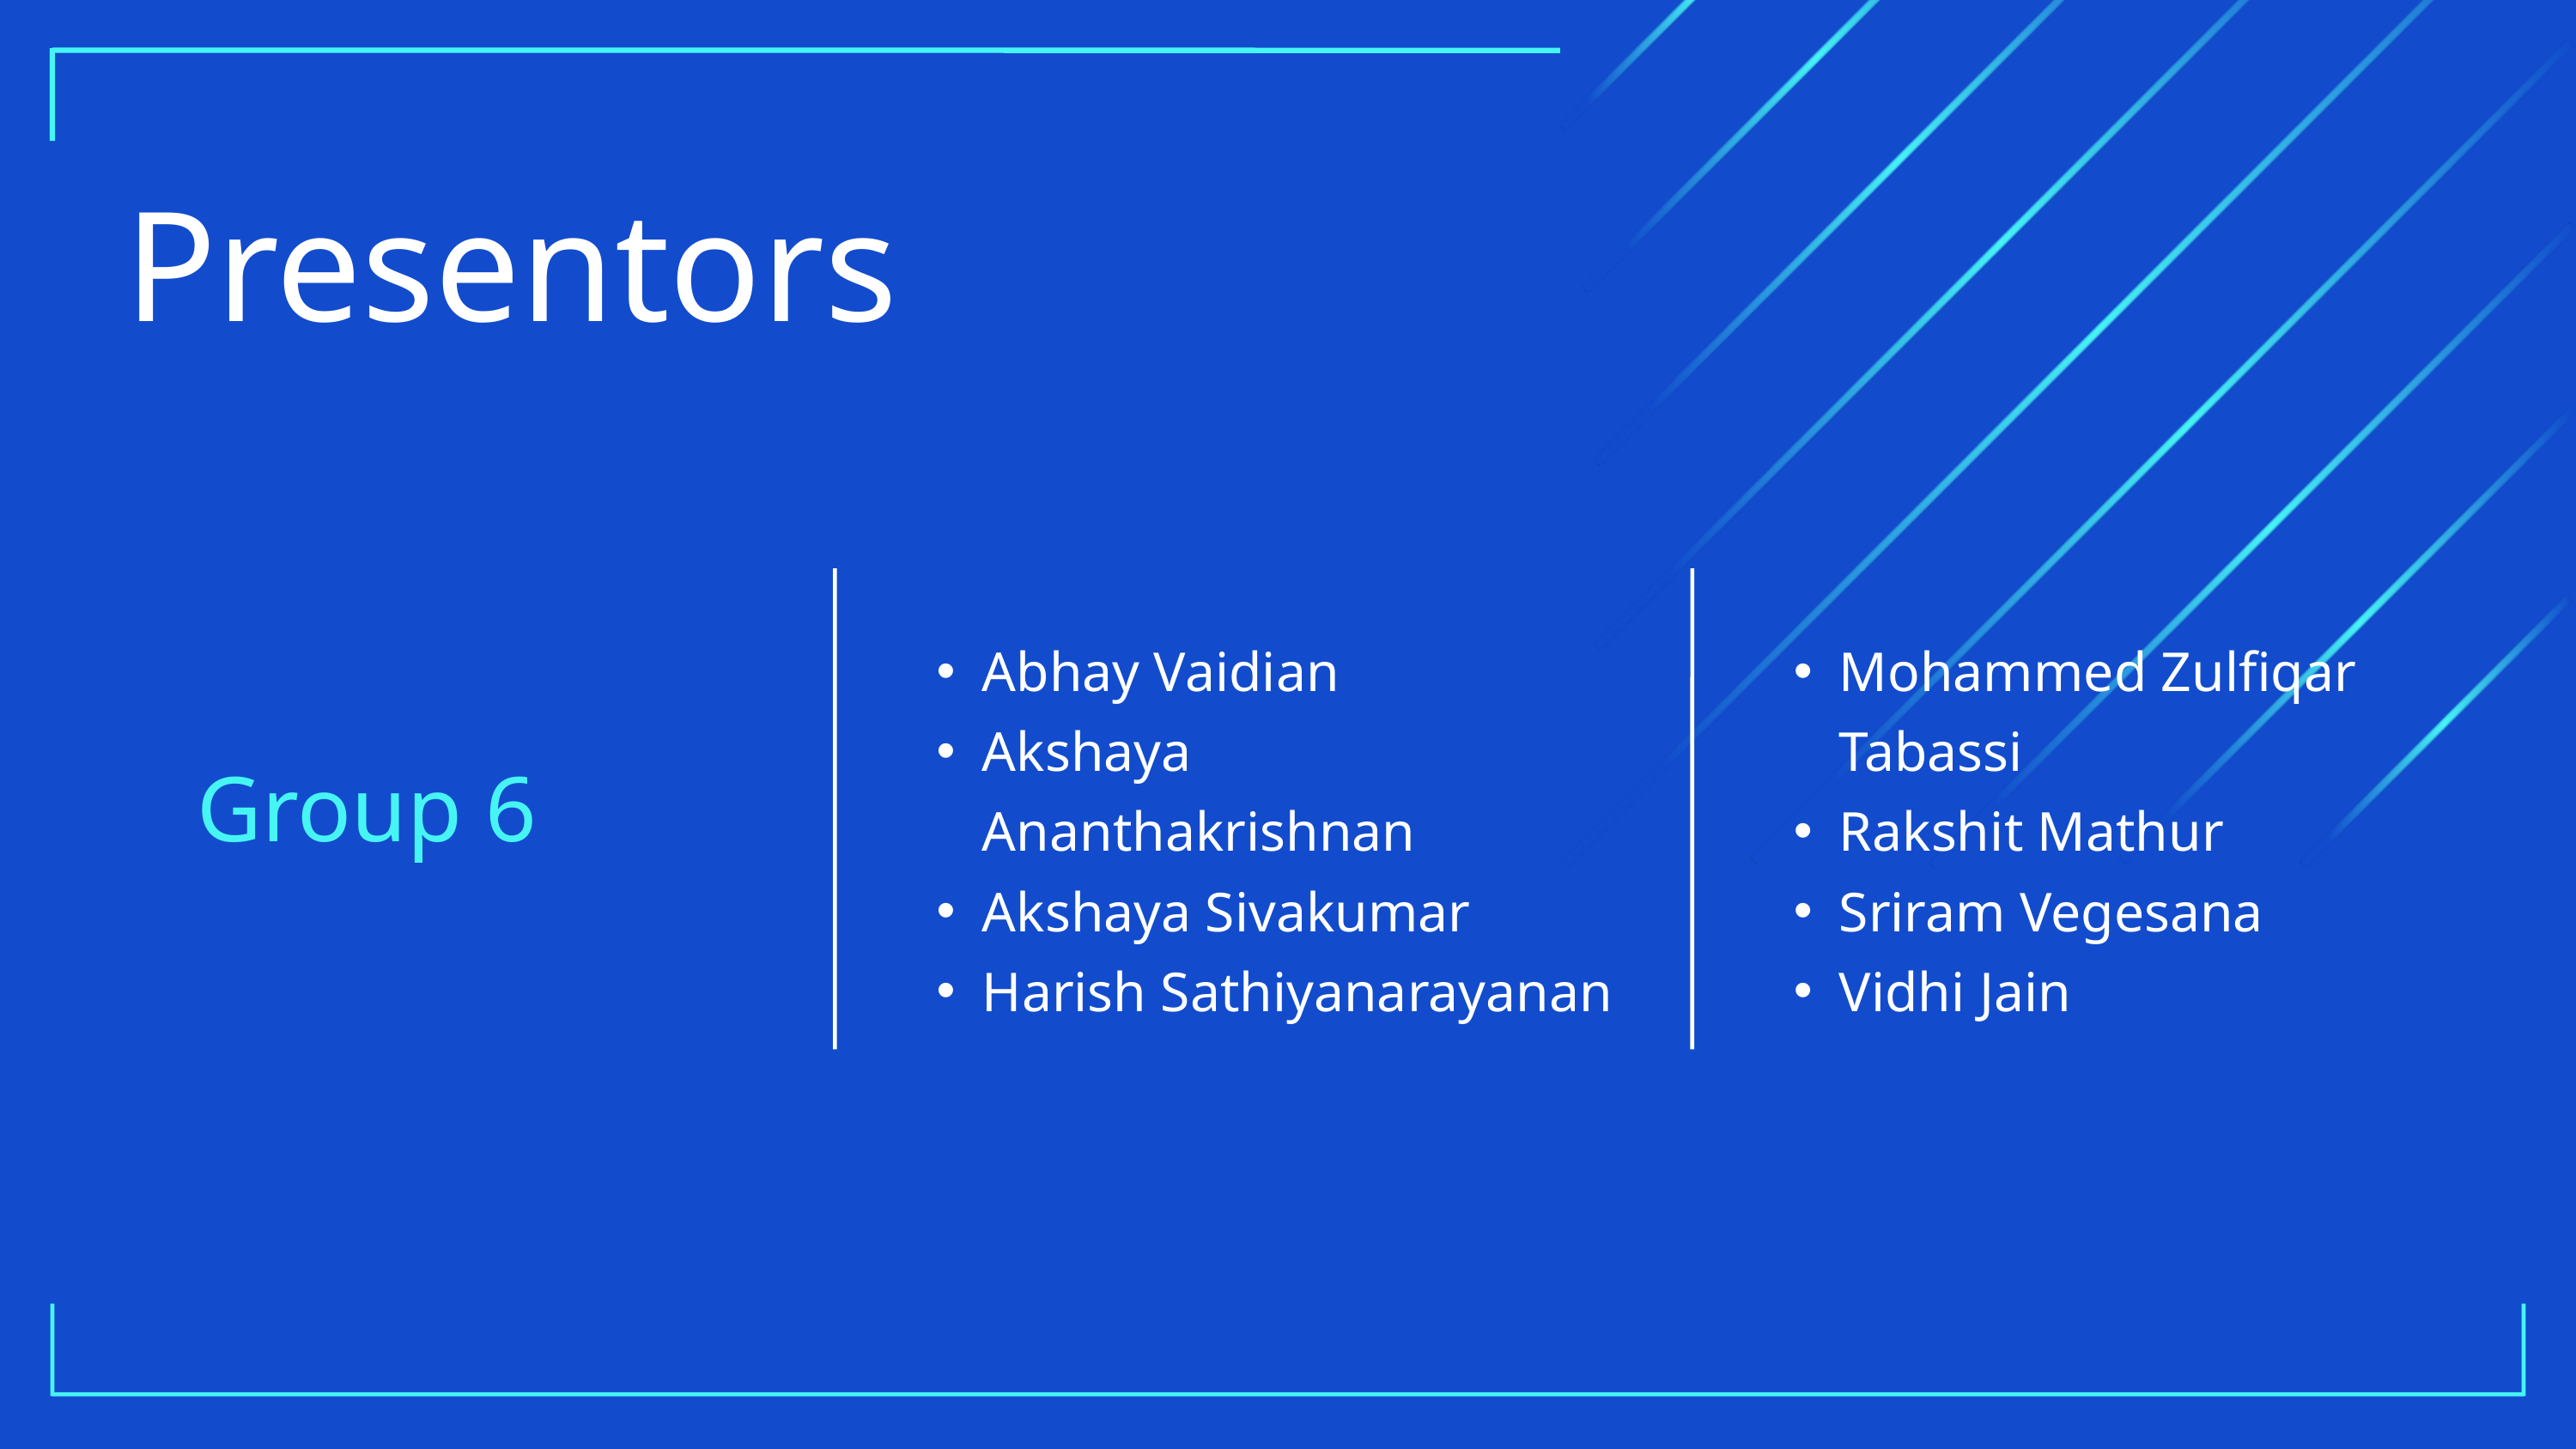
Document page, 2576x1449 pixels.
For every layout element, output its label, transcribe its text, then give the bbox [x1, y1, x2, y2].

text_box Presentors [125, 169, 1657, 352]
text_box Mohammed Zulfiqar Tabassi Rakshit Mathur Sriram Vegesana Vidhi Jain [1747, 621, 2472, 1022]
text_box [50, 50, 1561, 143]
text_box Group 6 [197, 752, 617, 860]
text_box Abhay Vaidian Akshaya Ananthakrishnan Akshaya Sivakumar Harish Sathiyanarayanan [890, 621, 1615, 1022]
text_box [1559, 0, 2576, 869]
